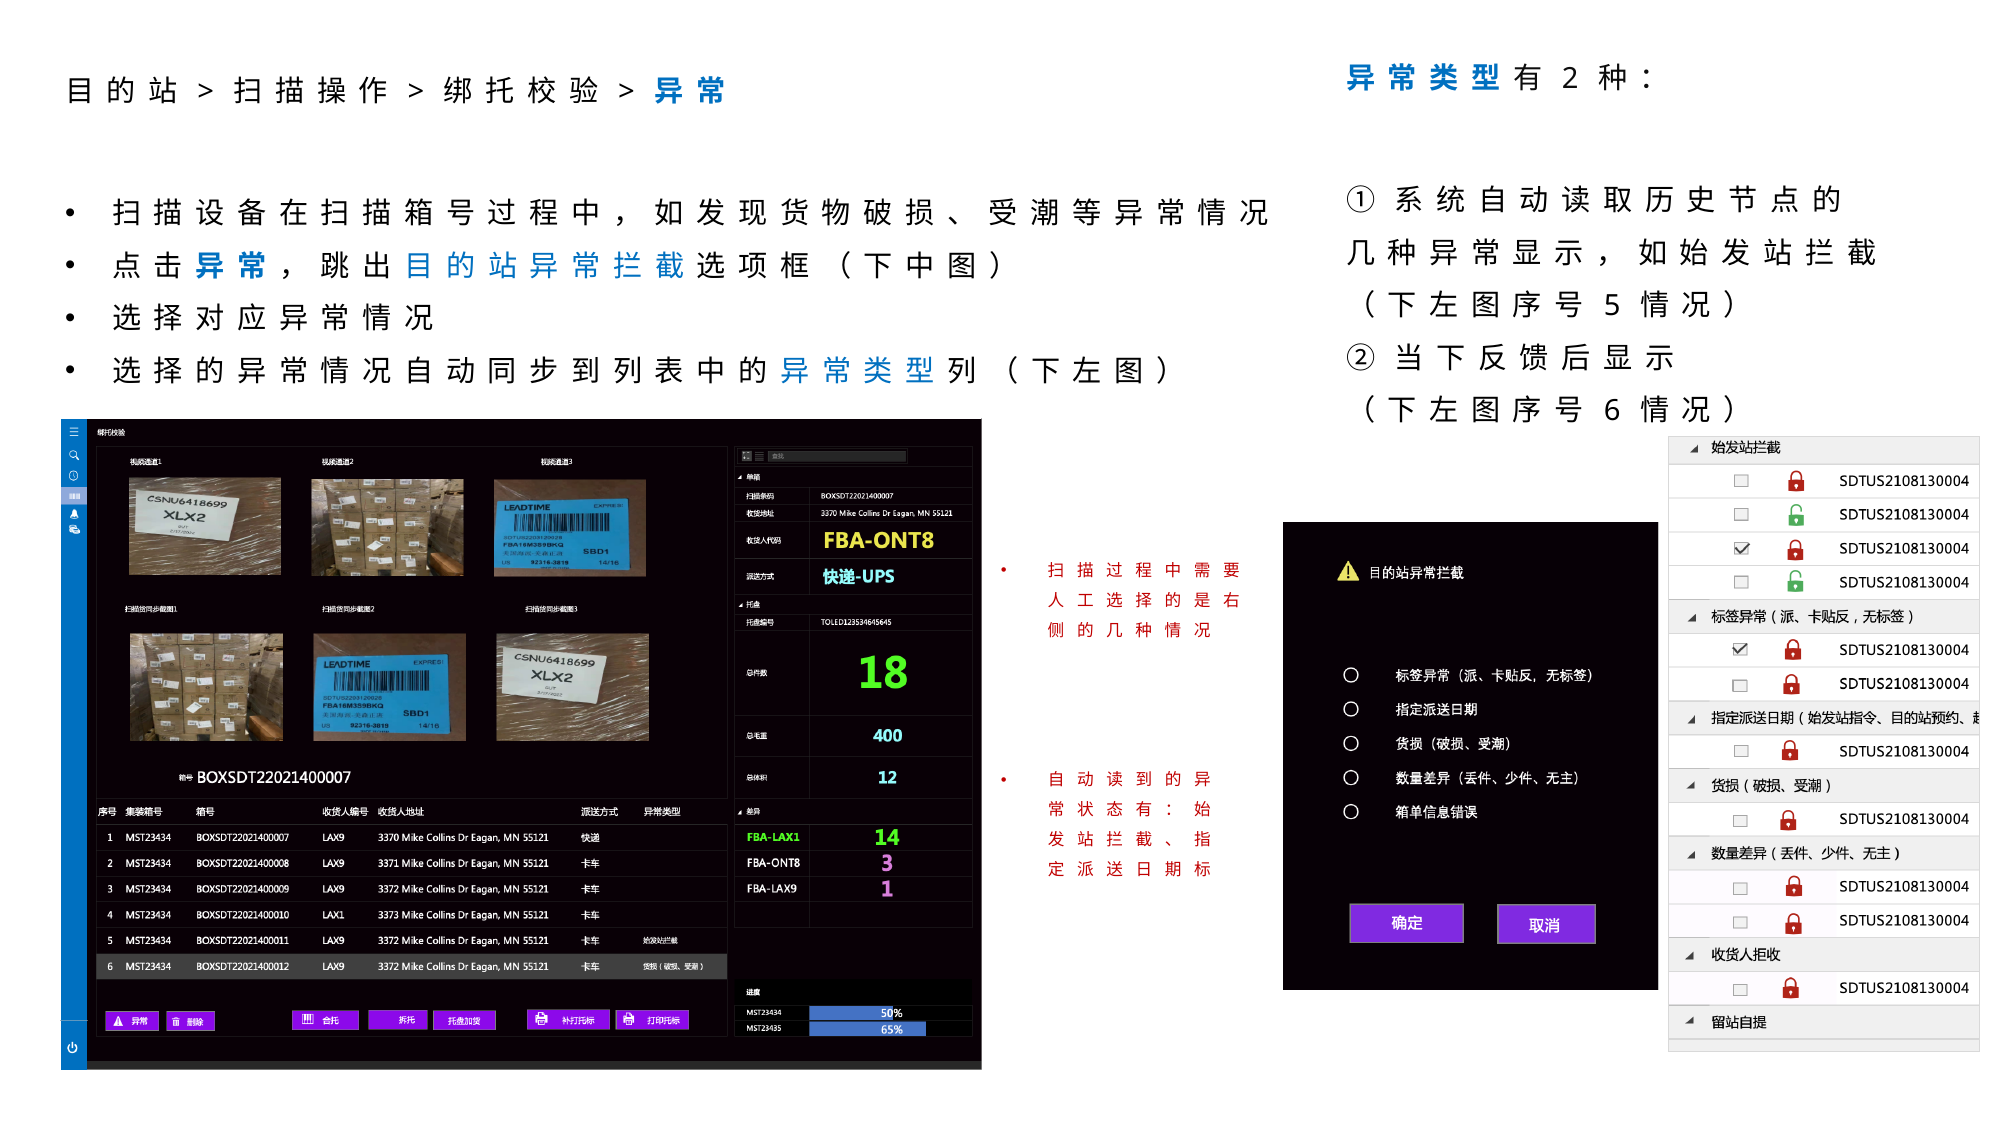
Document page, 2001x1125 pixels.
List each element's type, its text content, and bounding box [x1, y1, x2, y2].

text_box 扫描过程中需要人工选择的是右侧的几种情况 [986, 542, 1274, 678]
picture [1668, 436, 1980, 1052]
text_box 自动读到的异常状态有：始发站拦截、指定派送日期标 [986, 751, 1248, 887]
text_box 目的站>扫描操作>绑托校验>异常 扫描设备在扫描箱号过程中，如发现货物破损、受潮等异常情况 点击异常，跳出目的站异常拦截选项框（下中图） 选择对应异常情况 选择的异常情况自动同步到列表中的异常类型列（下左图） [50, 64, 1306, 447]
picture [60, 418, 982, 1070]
text_box 异常类型有2种： ①系统自动读取历史节点的几种异常显示，如始发站拦截（下左图序号5情况） ②当下反馈后显示 （下左图序号6情况） [1331, 51, 1908, 434]
picture [1283, 522, 1659, 990]
